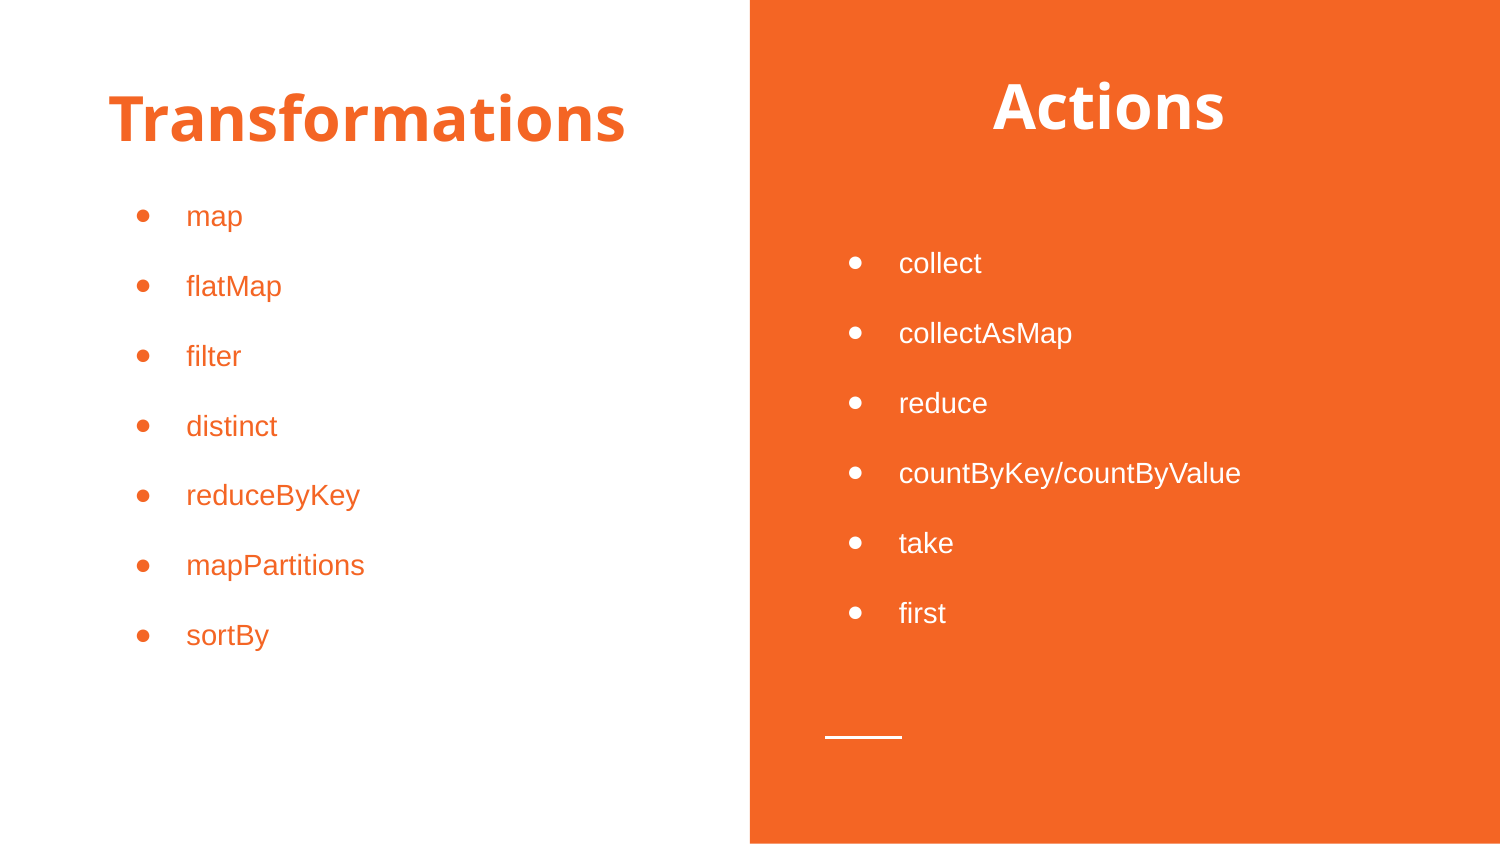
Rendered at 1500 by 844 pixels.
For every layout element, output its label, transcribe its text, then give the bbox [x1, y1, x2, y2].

text_box Actions [759, 51, 1476, 160]
text_box map collect collectAsMap reduce countByKey/countByValue take first [808, 159, 1427, 776]
text_box map flatMap filter distinct reduceByKey mapPartitions sortBy [96, 182, 715, 783]
text_box Transformations [17, 64, 734, 172]
